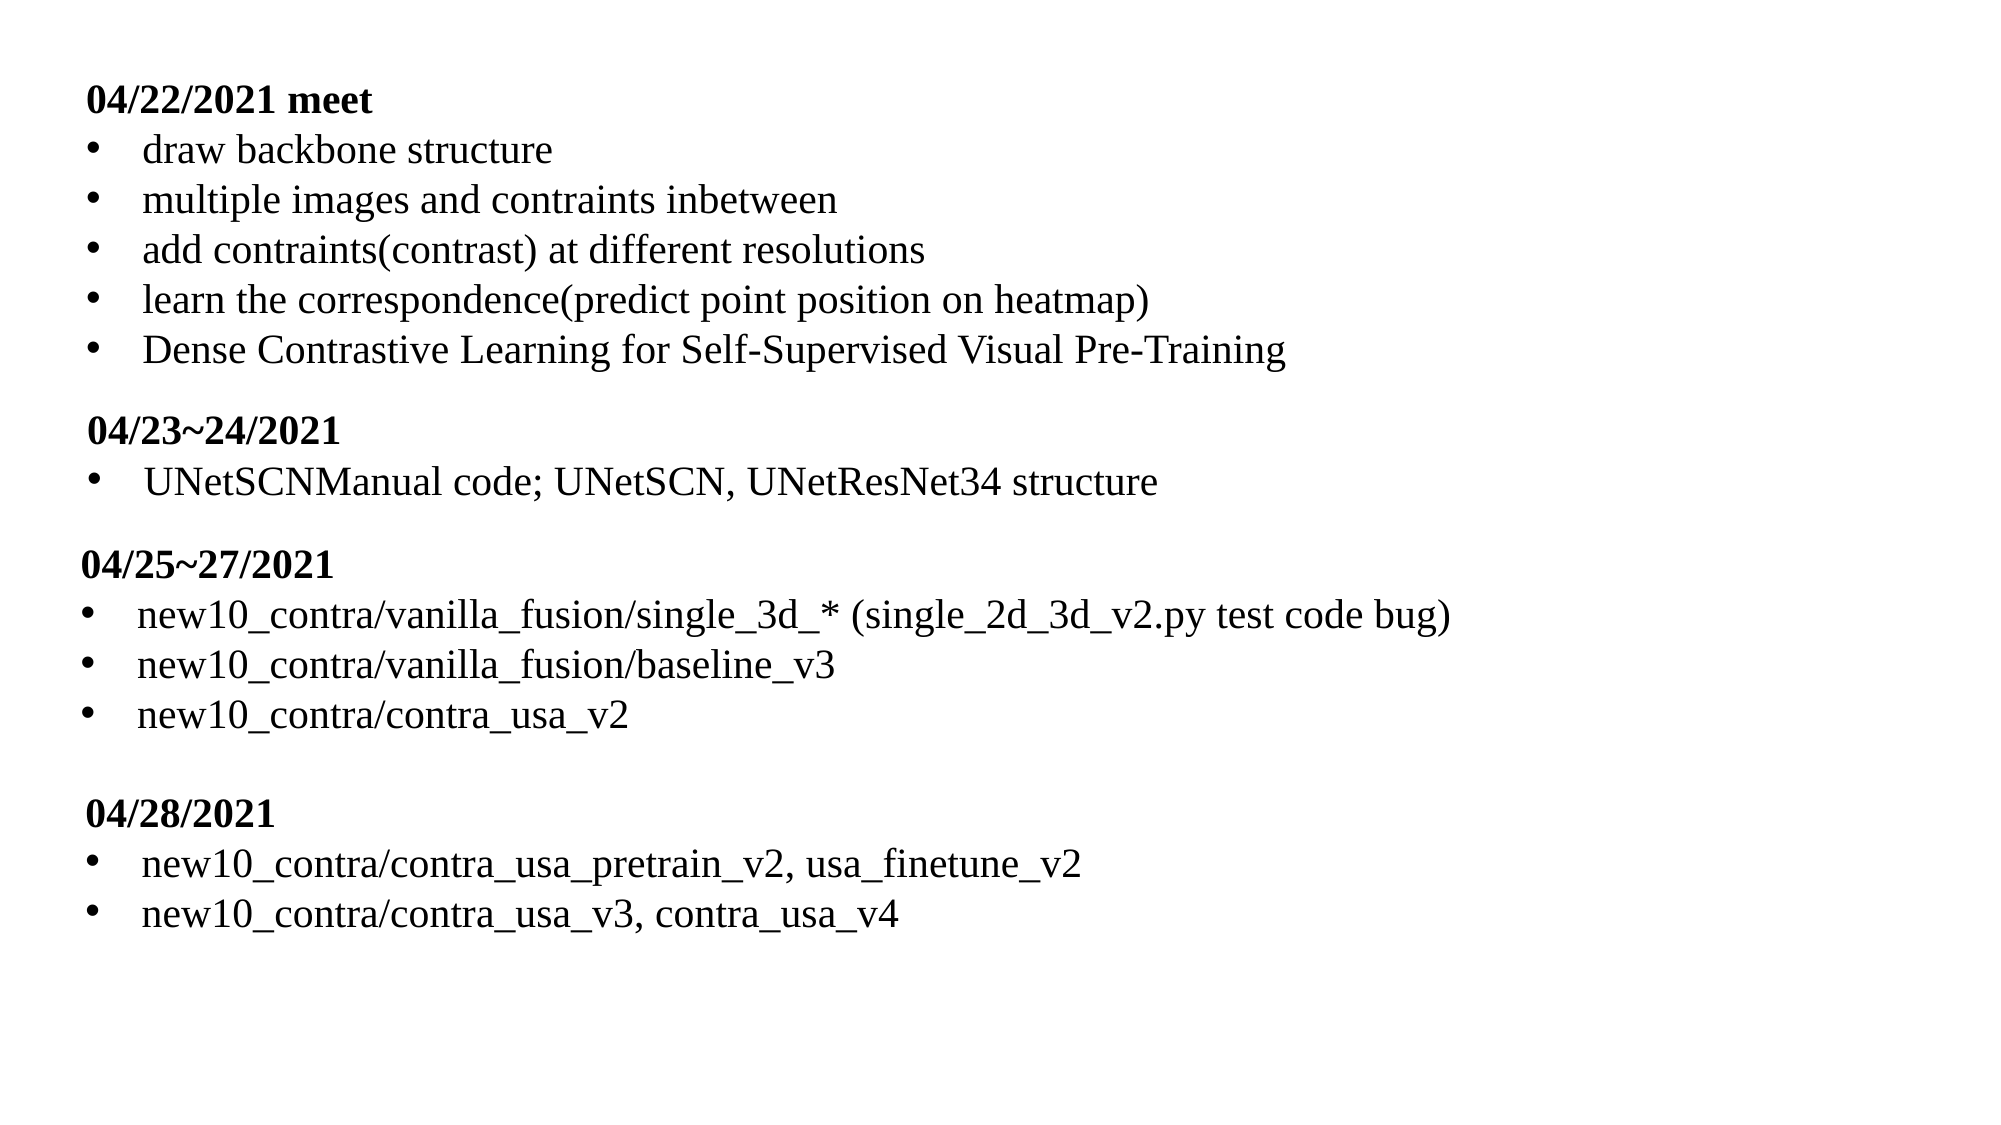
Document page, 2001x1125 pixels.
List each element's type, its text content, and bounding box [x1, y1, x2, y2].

text_box 04/23~24/2021 UNetSCNManual code; UNetSCN, UNetResNet34 structure [72, 395, 1174, 511]
text_box 04/25~27/2021 new10_contra/vanilla_fusion/single_3d_* (single_2d_3d_v2.py test code bug) new10_contra/vanilla_fusion/baseline_v3 new10_contra/contra_usa_v2 [65, 529, 1467, 745]
text_box 04/22/2021 meet draw backbone structure multiple images and contraints inbetween add contraints(contrast) at different resolutions learn the correspondence(predict point position on heatmap) Dense Contrastive Learning for Self-Supervised Visual Pre-Training [71, 64, 1303, 380]
text_box 04/28/2021 new10_contra/contra_usa_pretrain_v2, usa_finetune_v2 new10_contra/contra_usa_v3, contra_usa_v4 [70, 777, 1099, 943]
